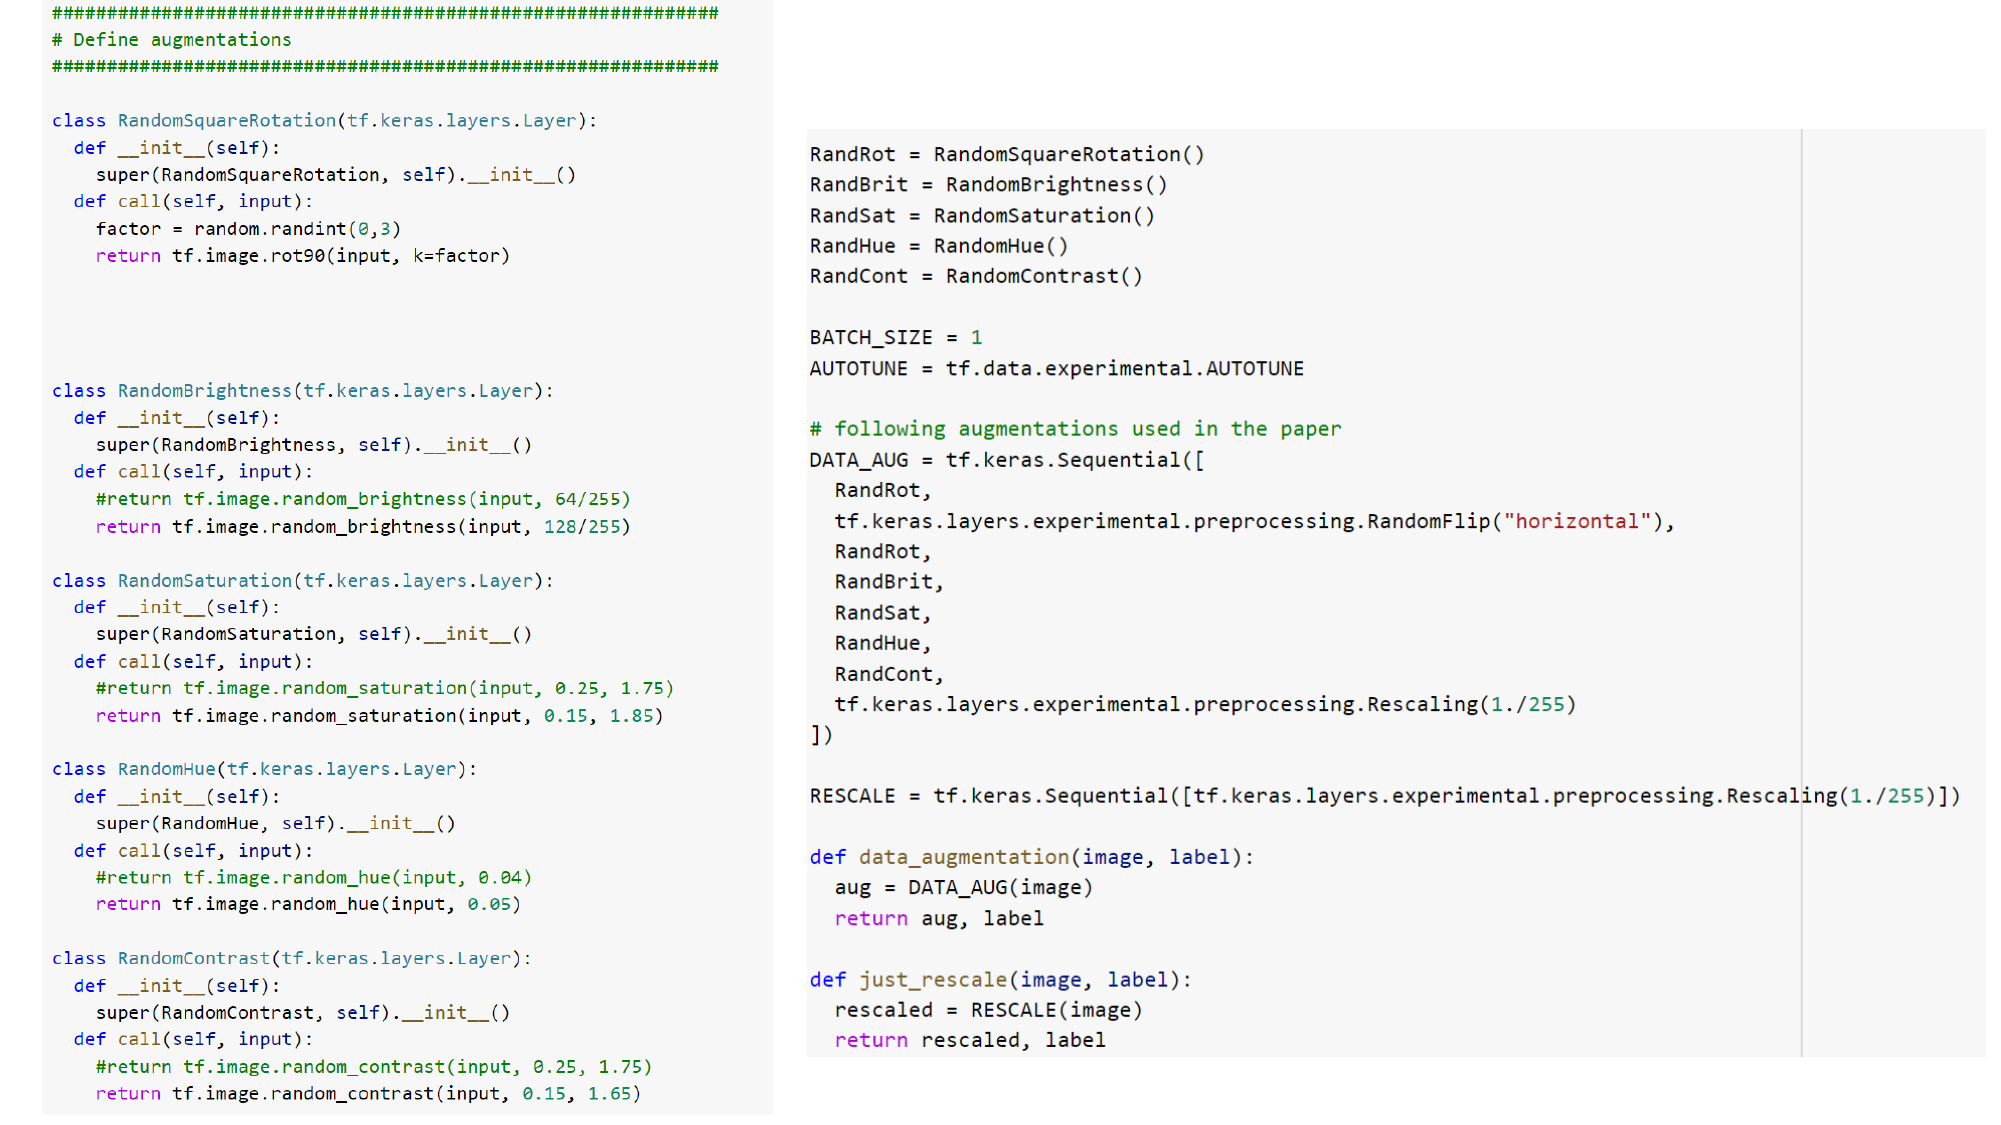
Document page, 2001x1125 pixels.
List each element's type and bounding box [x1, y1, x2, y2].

picture [807, 129, 1986, 1057]
picture [42, 0, 773, 1115]
